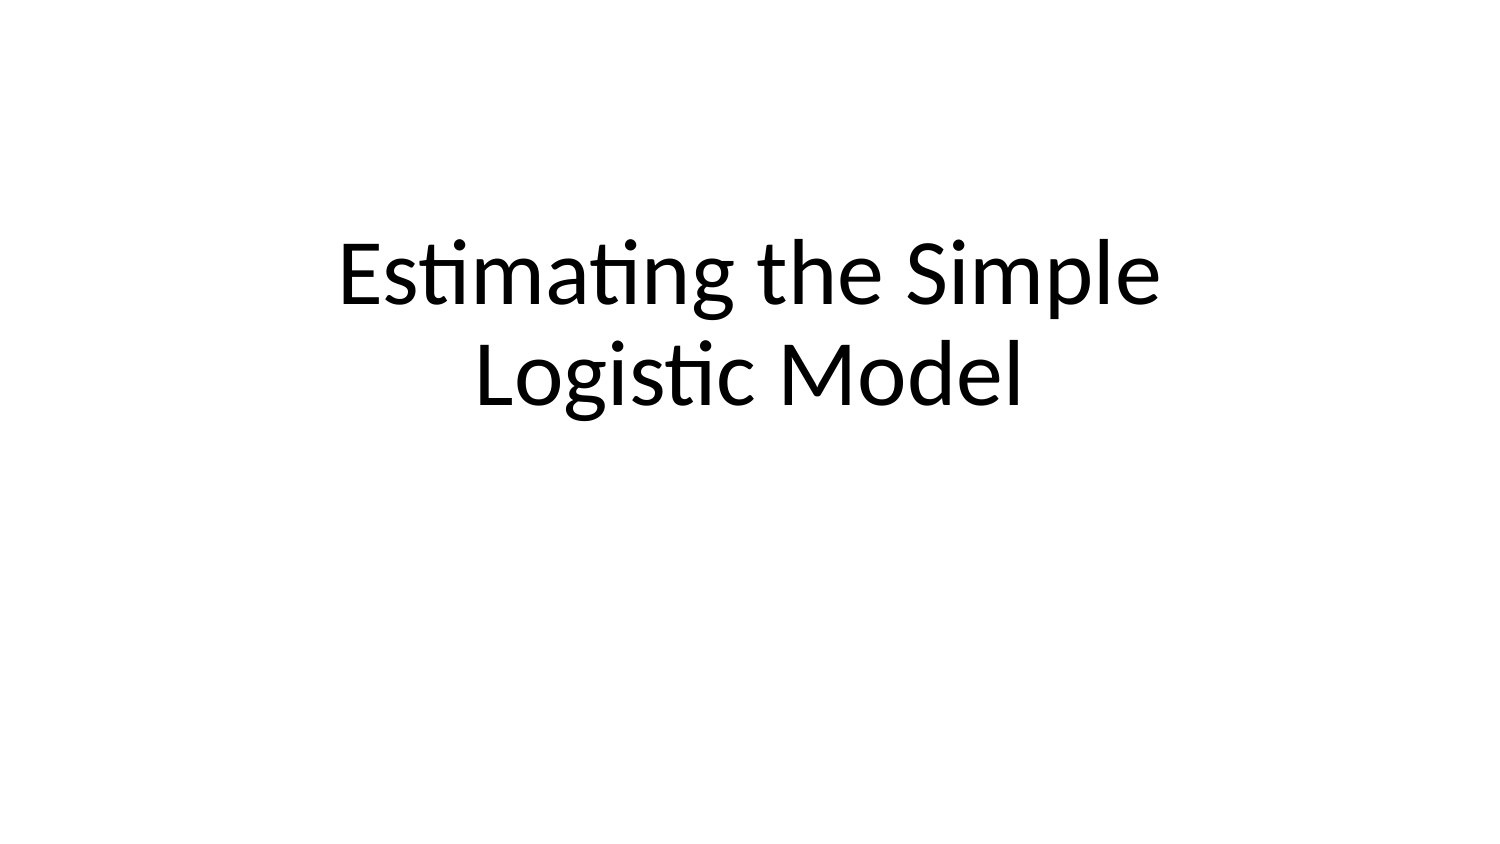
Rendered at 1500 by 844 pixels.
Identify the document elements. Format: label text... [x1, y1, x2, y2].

title Estimating the Simple Logistic Model [187, 138, 1313, 432]
